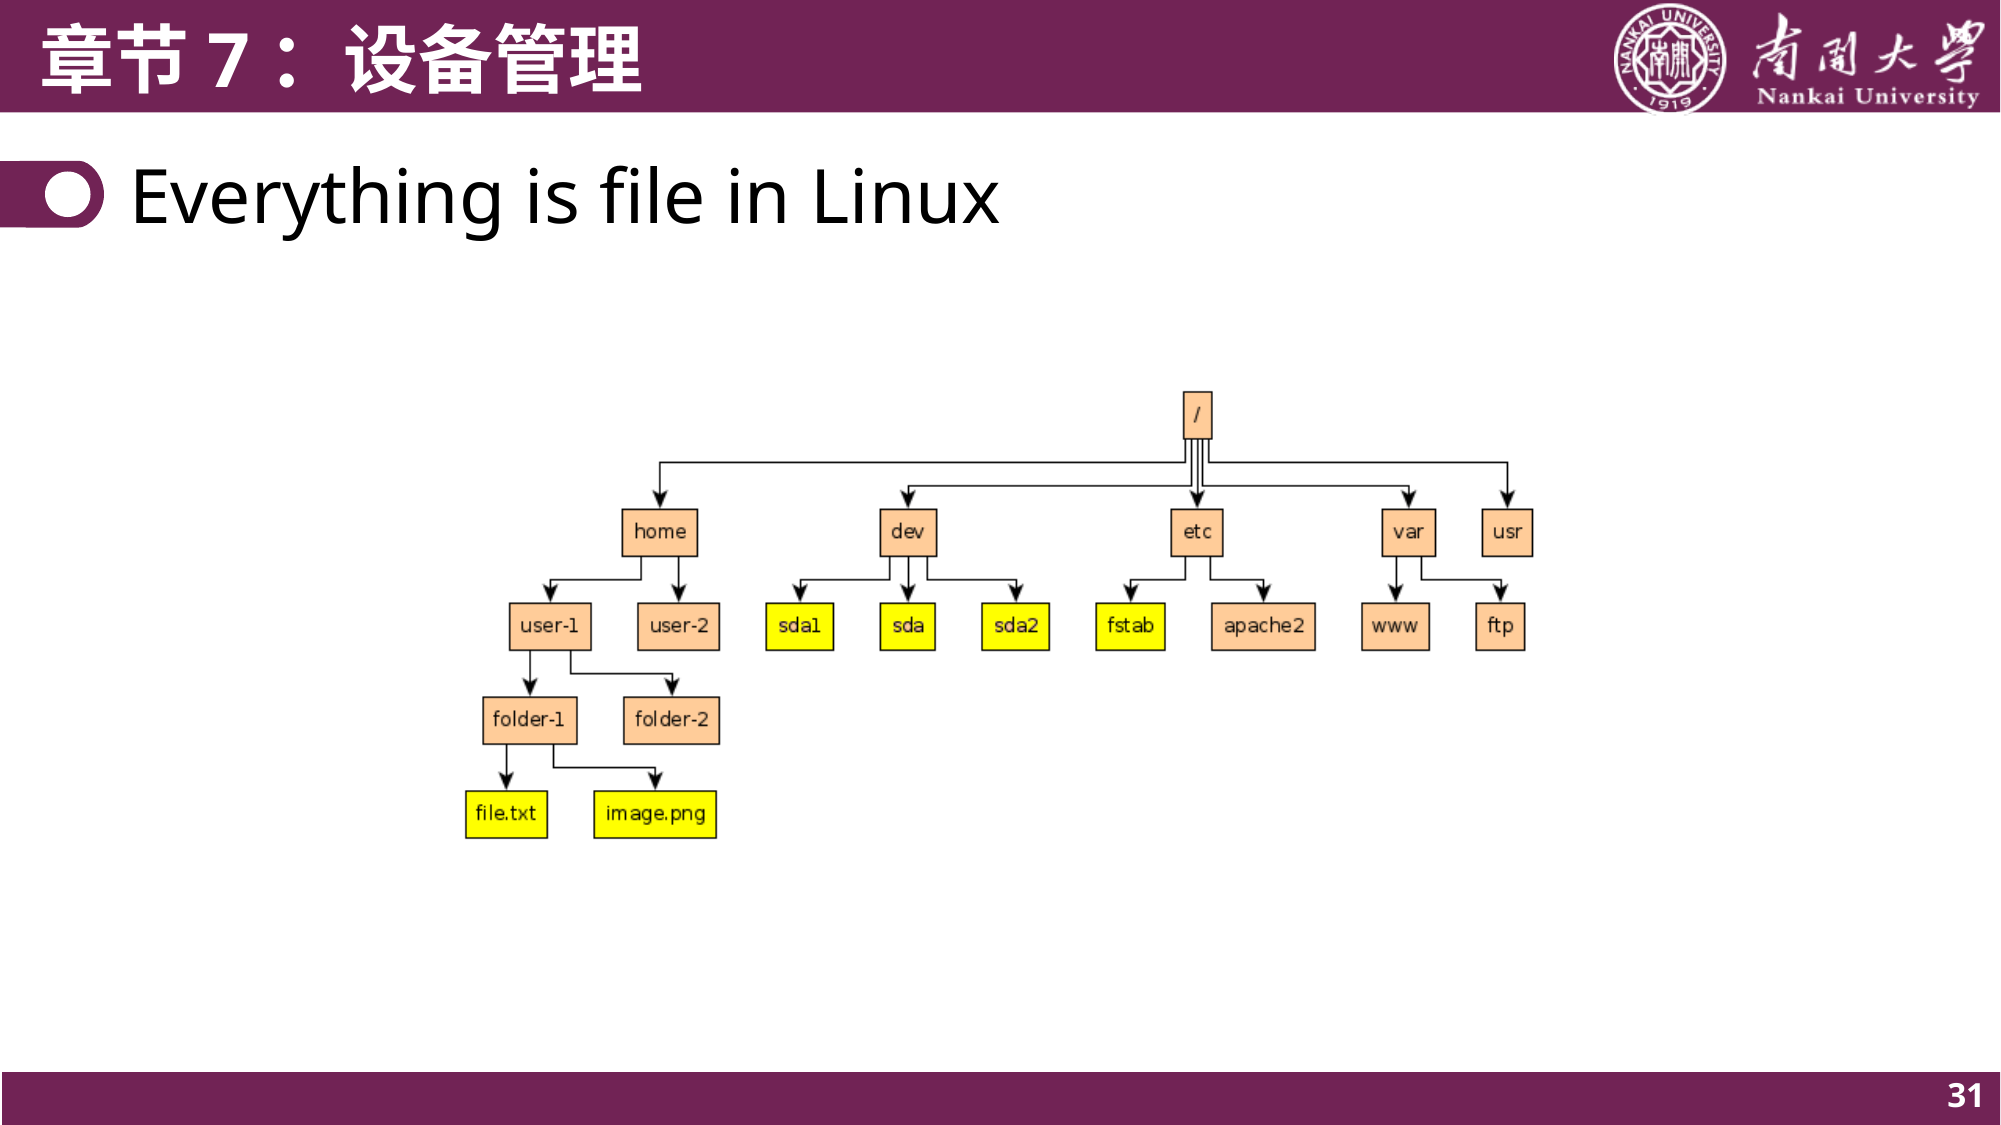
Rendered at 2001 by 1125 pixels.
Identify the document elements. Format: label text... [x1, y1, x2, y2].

picture [1614, 2, 2001, 120]
title Everything is file in Linux [114, 143, 1886, 255]
slide_number 31 [1550, 1070, 2000, 1124]
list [442, 368, 1558, 861]
